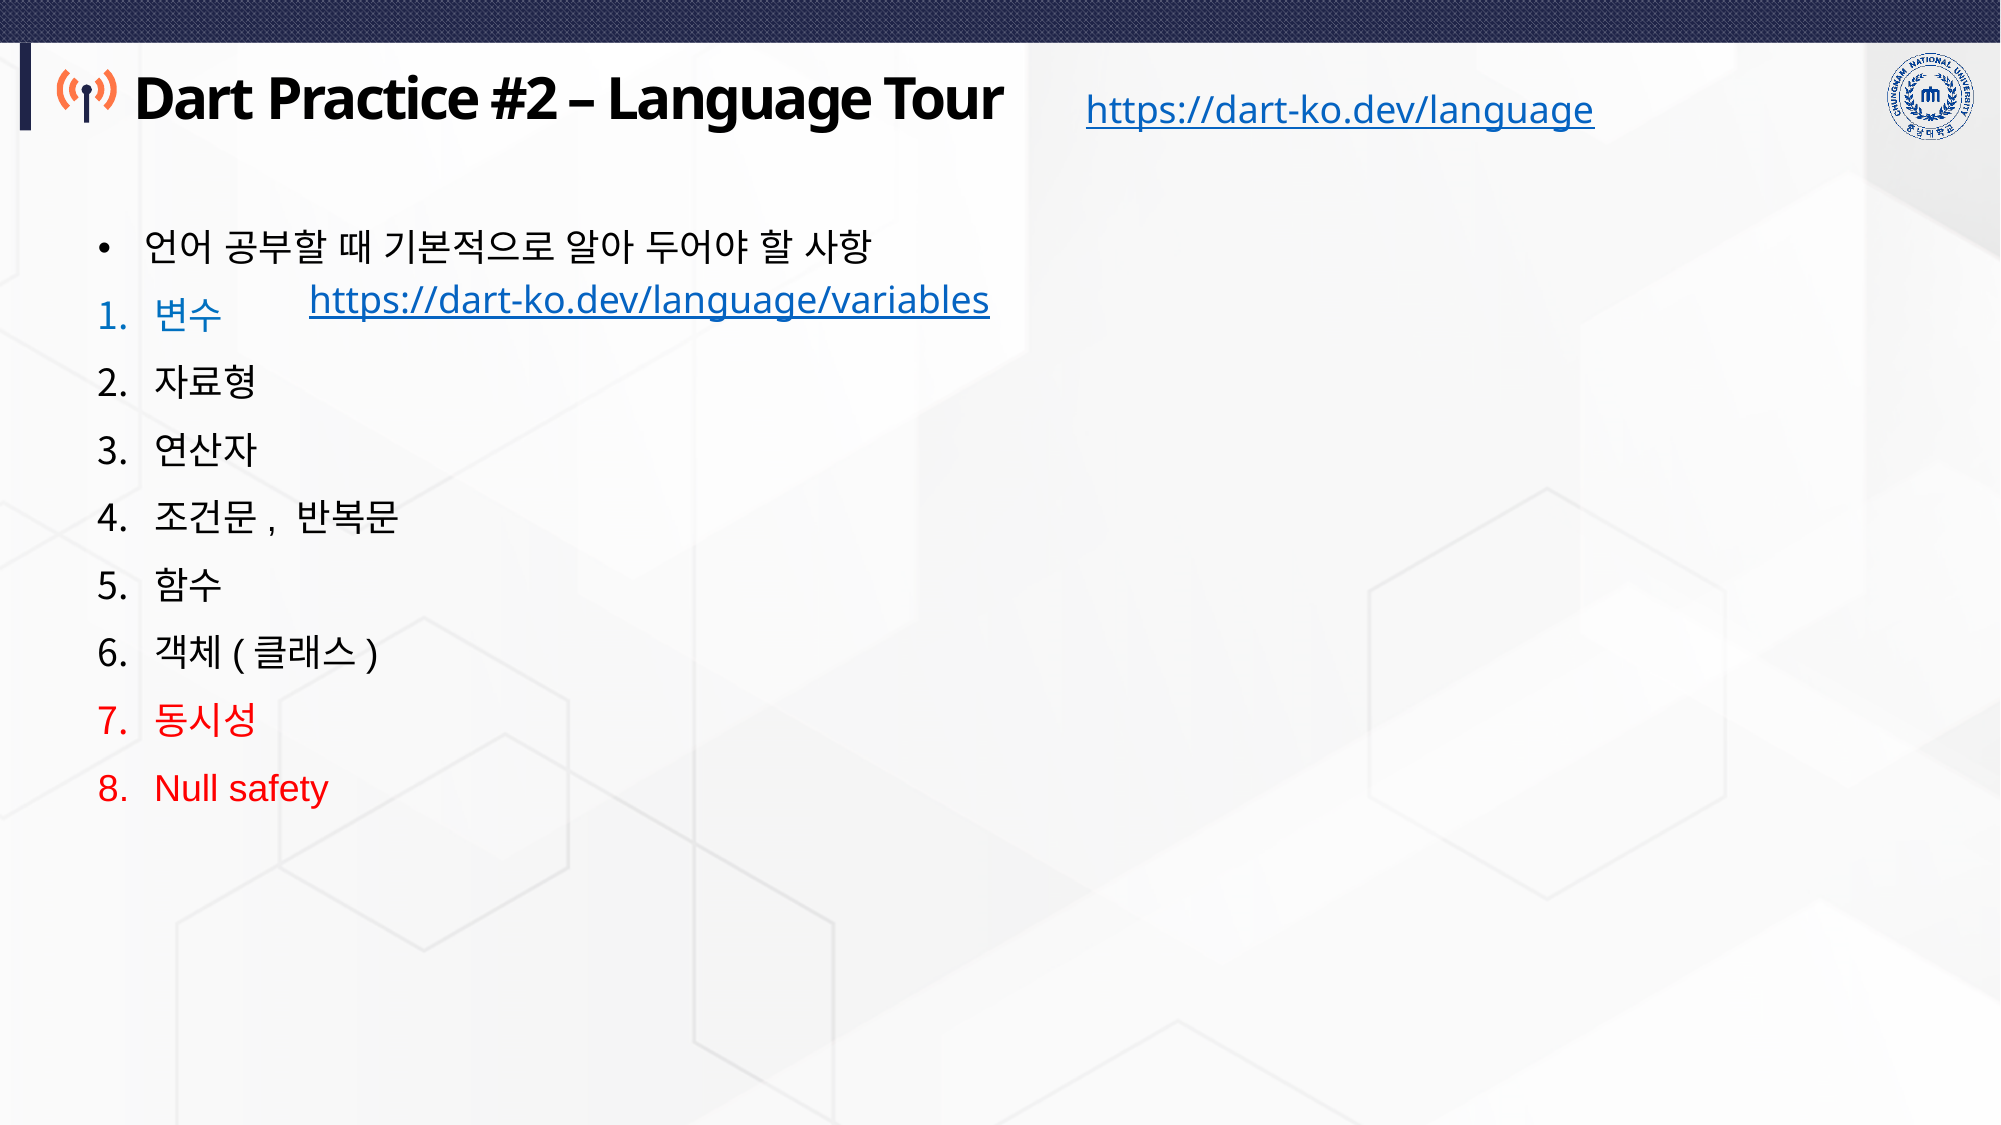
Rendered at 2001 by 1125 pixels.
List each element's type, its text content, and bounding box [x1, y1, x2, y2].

text_box https://dart-ko.dev/language [1070, 78, 1625, 145]
text_box [19, 42, 32, 131]
text_box https://dart-ko.dev/language/variables [889, 268, 1294, 335]
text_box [56, 61, 1034, 132]
picture [0, 0, 2001, 1125]
text_box 언어 공부할 때 기본적으로 알아 두어야 할 사항 변수 자료형 연산자 조건문, 반복문 함수 객체(클래스) 동시성 Null safety [83, 194, 889, 817]
